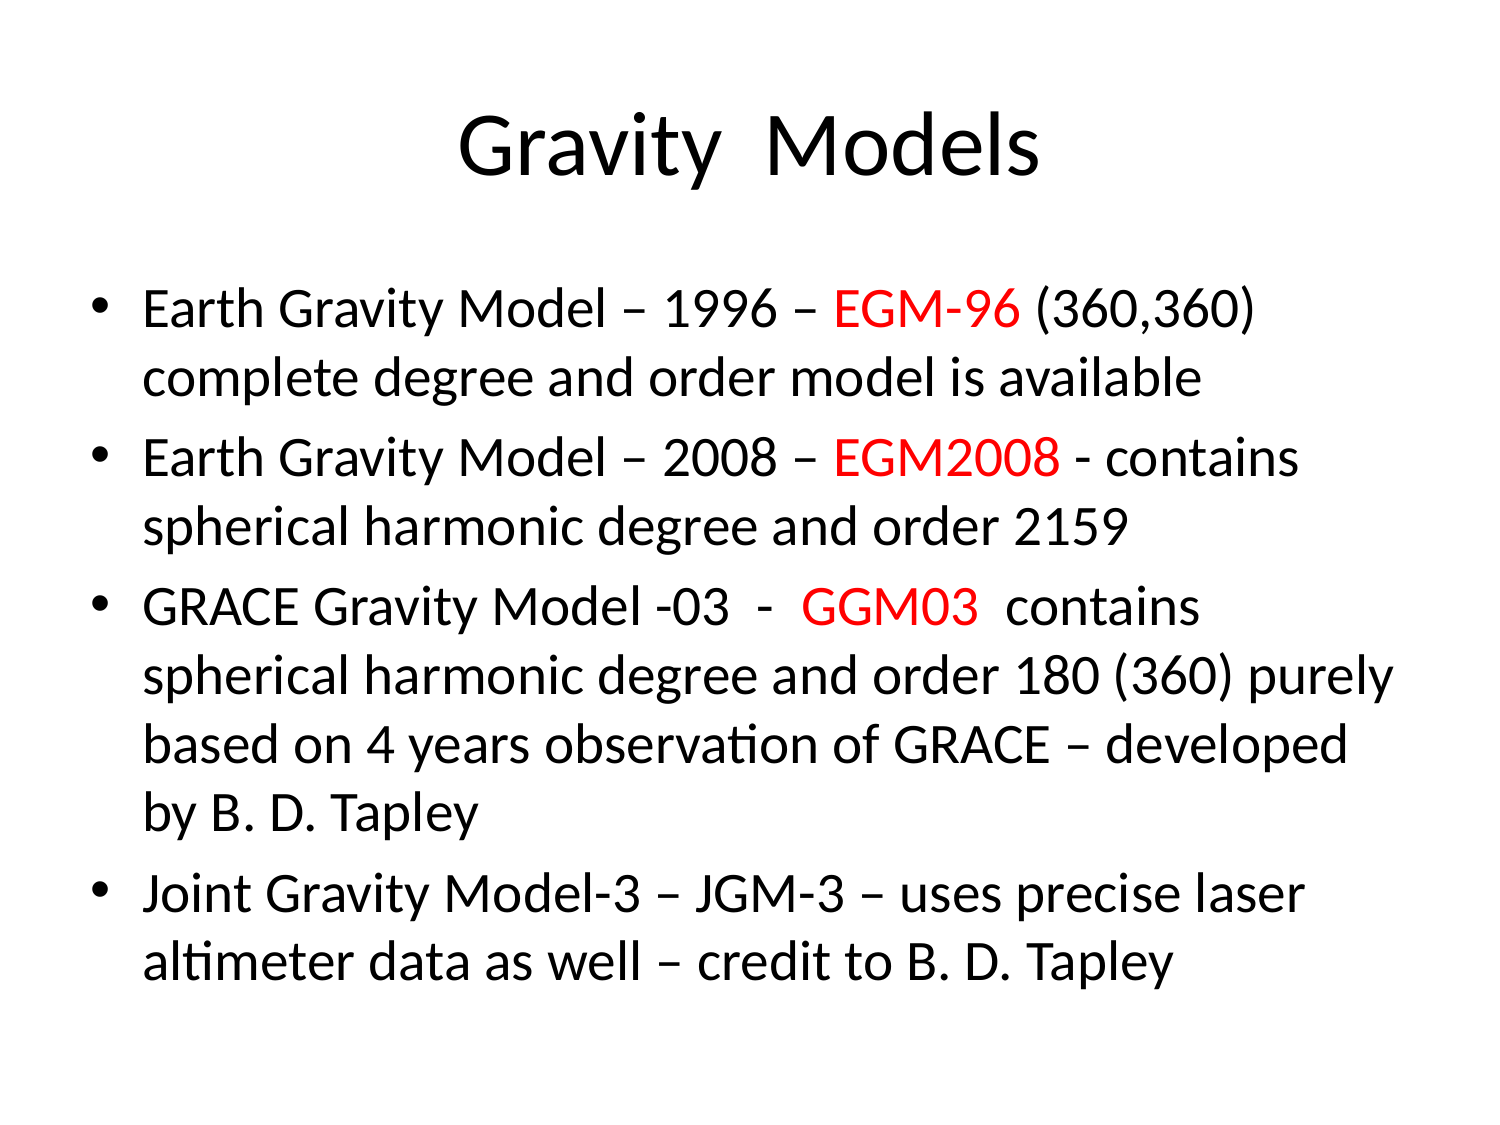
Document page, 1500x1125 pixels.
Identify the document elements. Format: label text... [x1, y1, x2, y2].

list Earth Gravity Model – 1996 – EGM-96 (360,360) complete degree and order model is available Earth Gravity Model – 2008 – EGM2008 - contains spherical harmonic degree and order 2159 GRACE Gravity Model -03 - GGM03 contains spherical harmonic degree and order 180 (360) purely based on 4 years observation of GRACE – developed by B. D. Tapley Joint Gravity Model-3 – JGM-3 – uses precise laser altimeter data as well – credit to B. D. Tapley [75, 262, 1425, 1005]
title Gravity Models [75, 45, 1425, 233]
